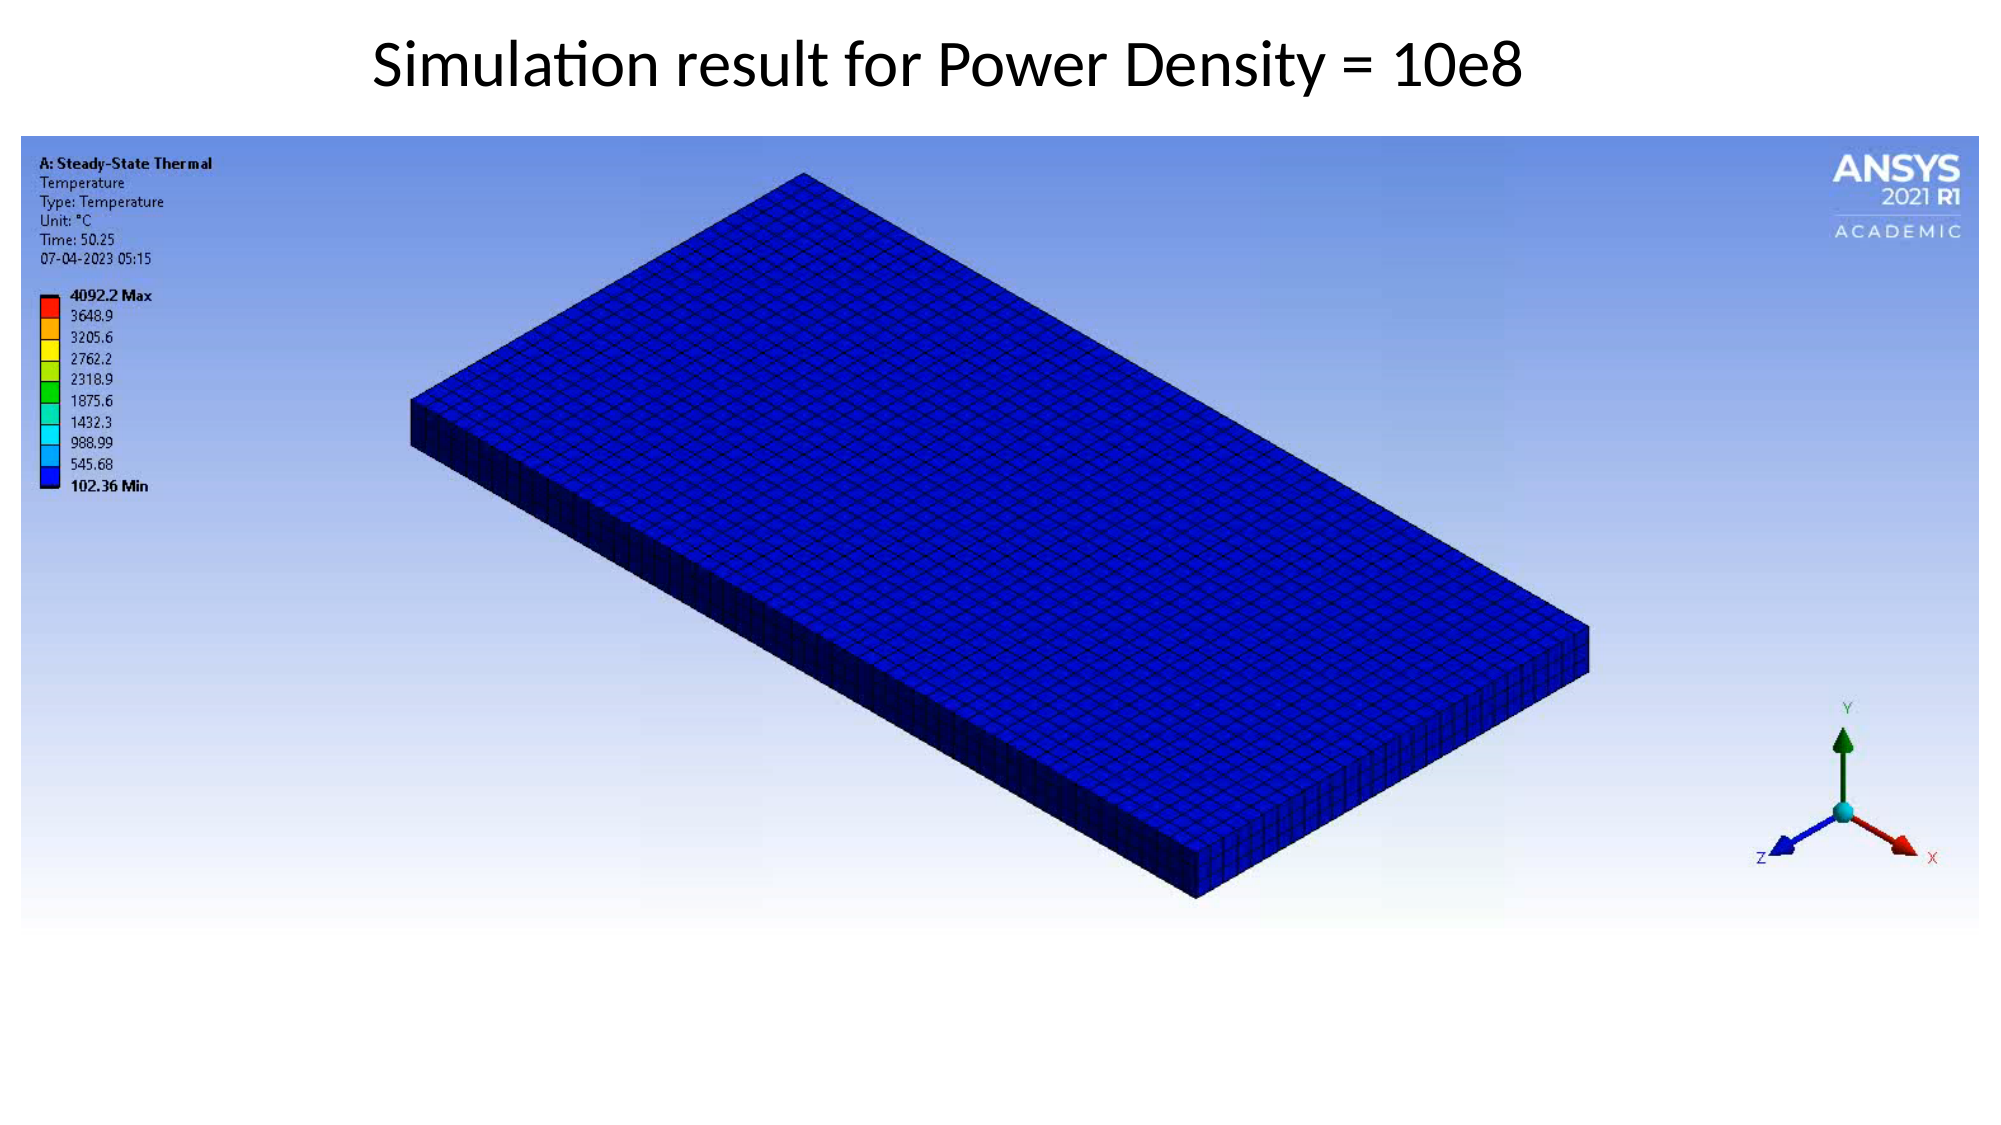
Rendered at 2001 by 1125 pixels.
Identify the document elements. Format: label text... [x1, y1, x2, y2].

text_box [20, 136, 1980, 937]
text_box Simulation result for Power Density = 10e8 [357, 11, 1541, 107]
